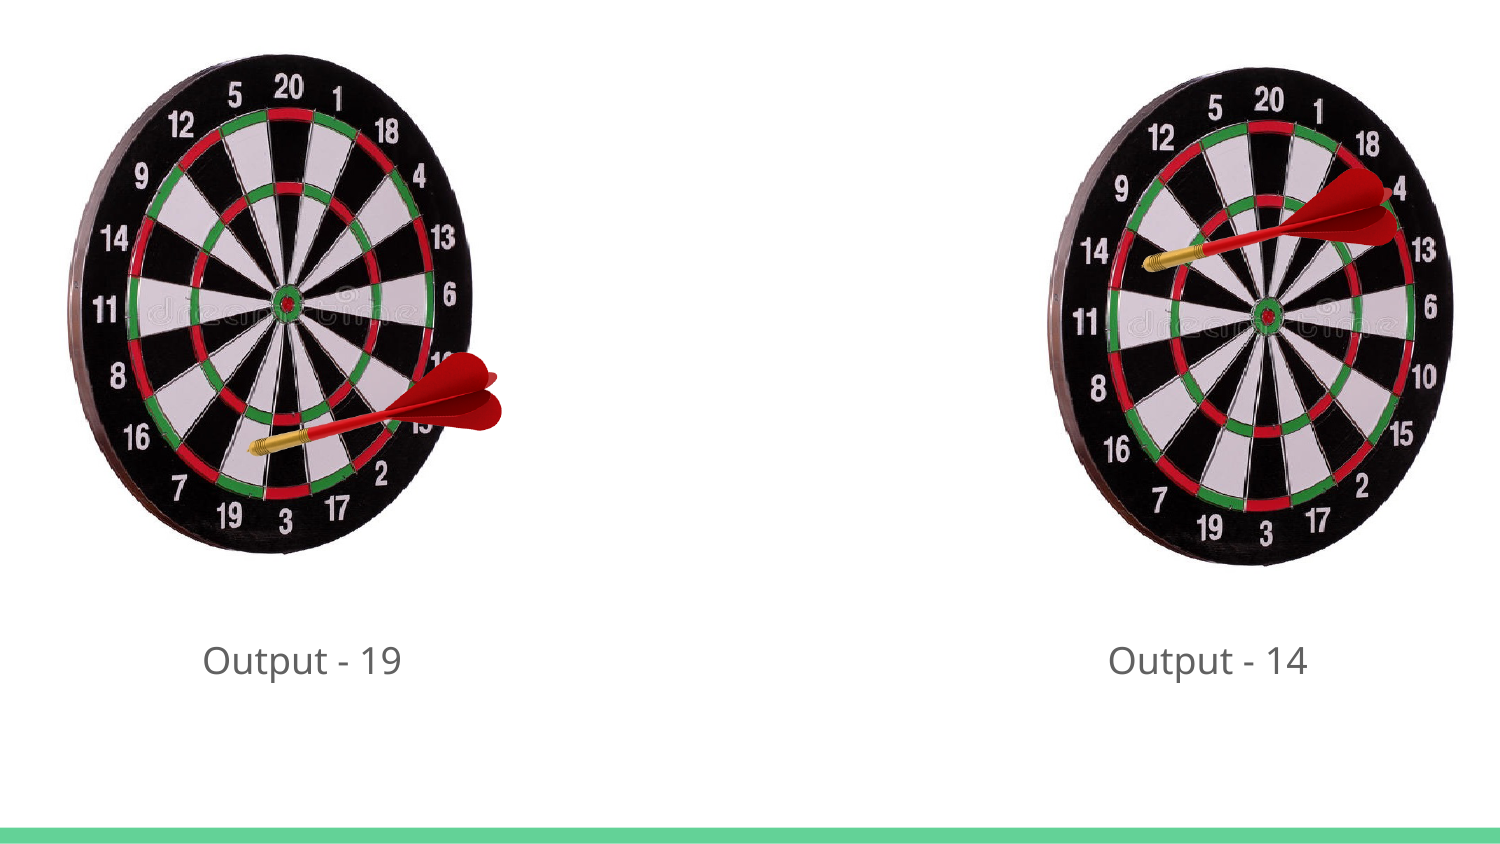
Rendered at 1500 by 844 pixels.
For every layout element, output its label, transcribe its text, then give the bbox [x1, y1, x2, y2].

picture [1028, 36, 1483, 599]
list Output - 19 [37, 611, 638, 812]
list Output - 14 [792, 611, 1394, 812]
picture [47, 23, 503, 586]
